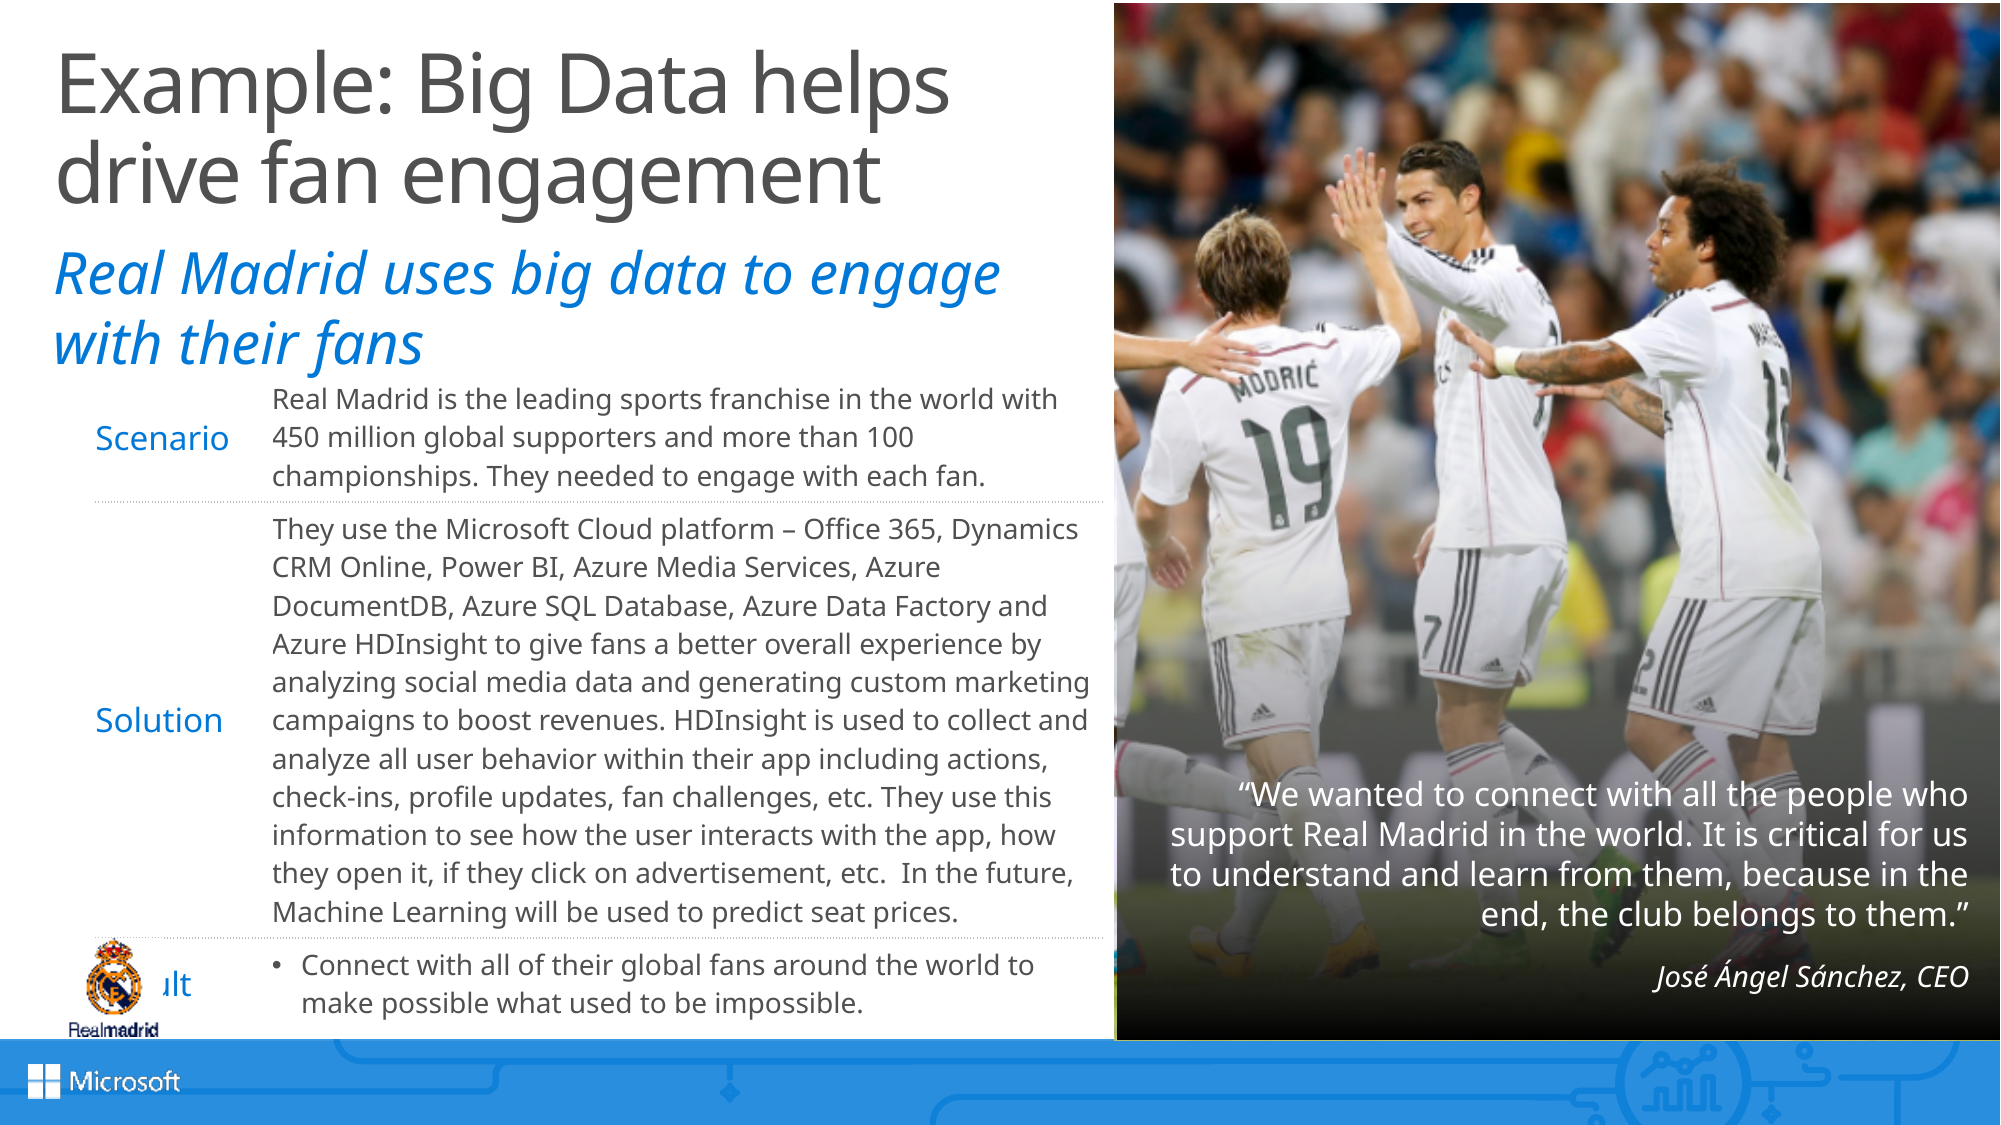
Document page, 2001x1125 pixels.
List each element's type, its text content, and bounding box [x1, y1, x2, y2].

list Real Madrid uses big data to engage with their fans [53, 236, 1095, 378]
table_cell Connect with all of their global fans around the world to make possible what used to be impossible. [273, 938, 1104, 1030]
table_cell Solution [95, 502, 270, 938]
picture [65, 938, 163, 1037]
table_cell Result [163, 938, 270, 1030]
table_header Real Madrid is the leading sports franchise in the world with 450 million global supporters and more than 100 championships. They needed to engage with each fan. [273, 372, 1104, 502]
title Example: Big Data helps drive fan engagement [30, 26, 1082, 175]
picture [1114, 2, 2000, 1042]
table_cell They use the Microsoft Cloud platform – Office 365, Dynamics CRM Online, Power BI, Azure Media Services, Azure DocumentDB, Azure SQL Database, Azure Data Factory and Azure HDInsight to give fans a better overall experience by analyzing social media data and generating custom marketing campaigns to boost revenues. HDInsight is used to collect and analyze all user behavior within their app including actions, check-ins, profile updates, fan challenges, etc. They use this information to see how the user interacts with the app, how they open it, if they click on advertisement, etc. In the future, Machine Learning will be used to predict seat prices. [273, 502, 1104, 938]
table_header Scenario [95, 372, 270, 502]
